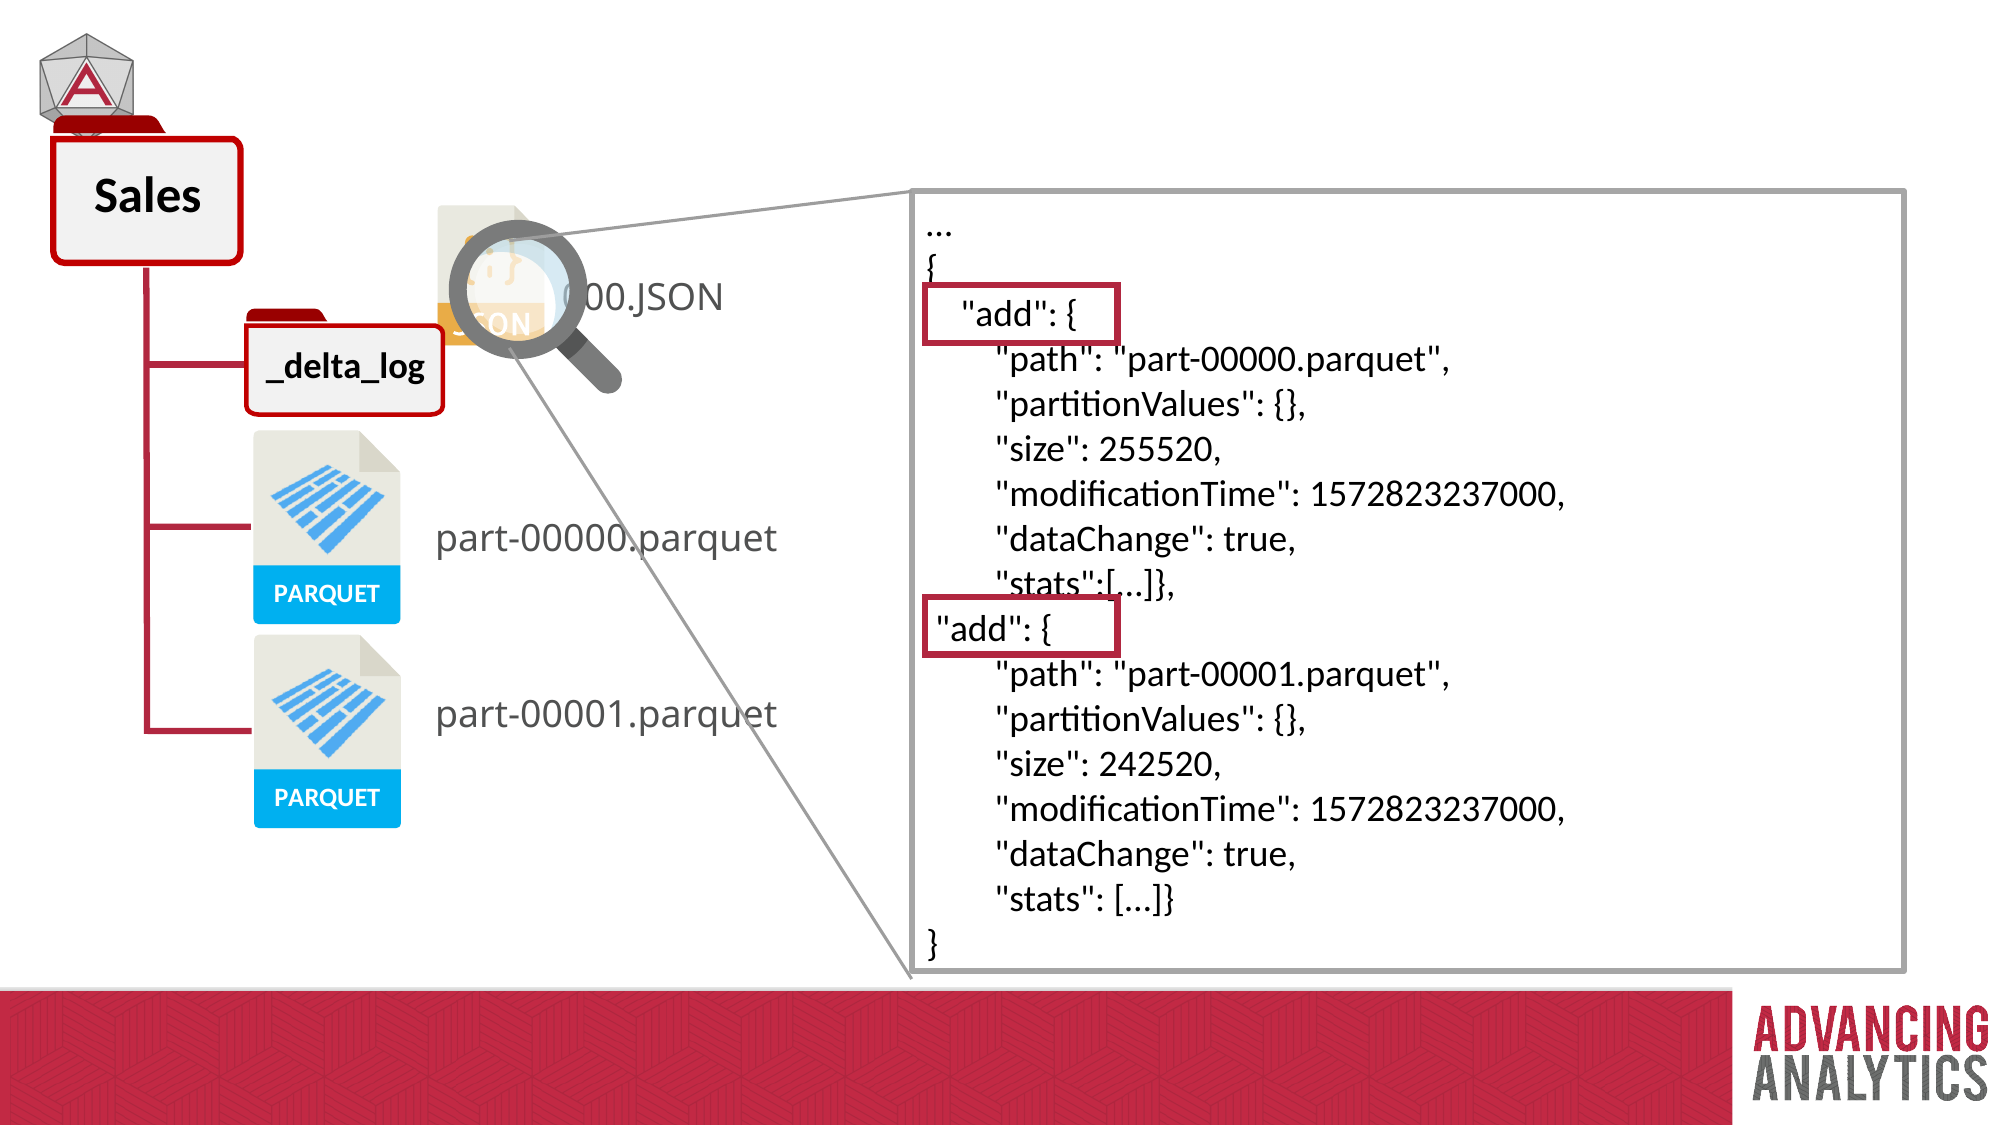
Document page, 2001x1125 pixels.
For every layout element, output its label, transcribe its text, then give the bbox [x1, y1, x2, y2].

picture [251, 632, 403, 830]
text_box … { "add": { "path": "part-00000.parquet", "partitionValues": {}, "size": 255520, "modificationTime": 1572823237000, "dataChange": true, "stats":[…]}, "add": { "path": "part-00001.parquet", "partitionValues": {}, "size": 242520, "modificationTime": 1572823237000, "dataChange": true, "stats": […]} } [911, 191, 1904, 972]
text_box [924, 284, 1119, 344]
text_box part-00001.parquet [420, 682, 509, 742]
picture [250, 427, 403, 626]
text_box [509, 191, 912, 241]
text_box part-00000.parquet [420, 506, 509, 567]
picture [0, 987, 1733, 1125]
text_box 000.JSON [626, 265, 799, 326]
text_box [509, 347, 912, 979]
picture [31, 32, 246, 268]
picture [241, 200, 626, 419]
text_box [924, 596, 1119, 655]
picture [1744, 987, 2000, 1125]
